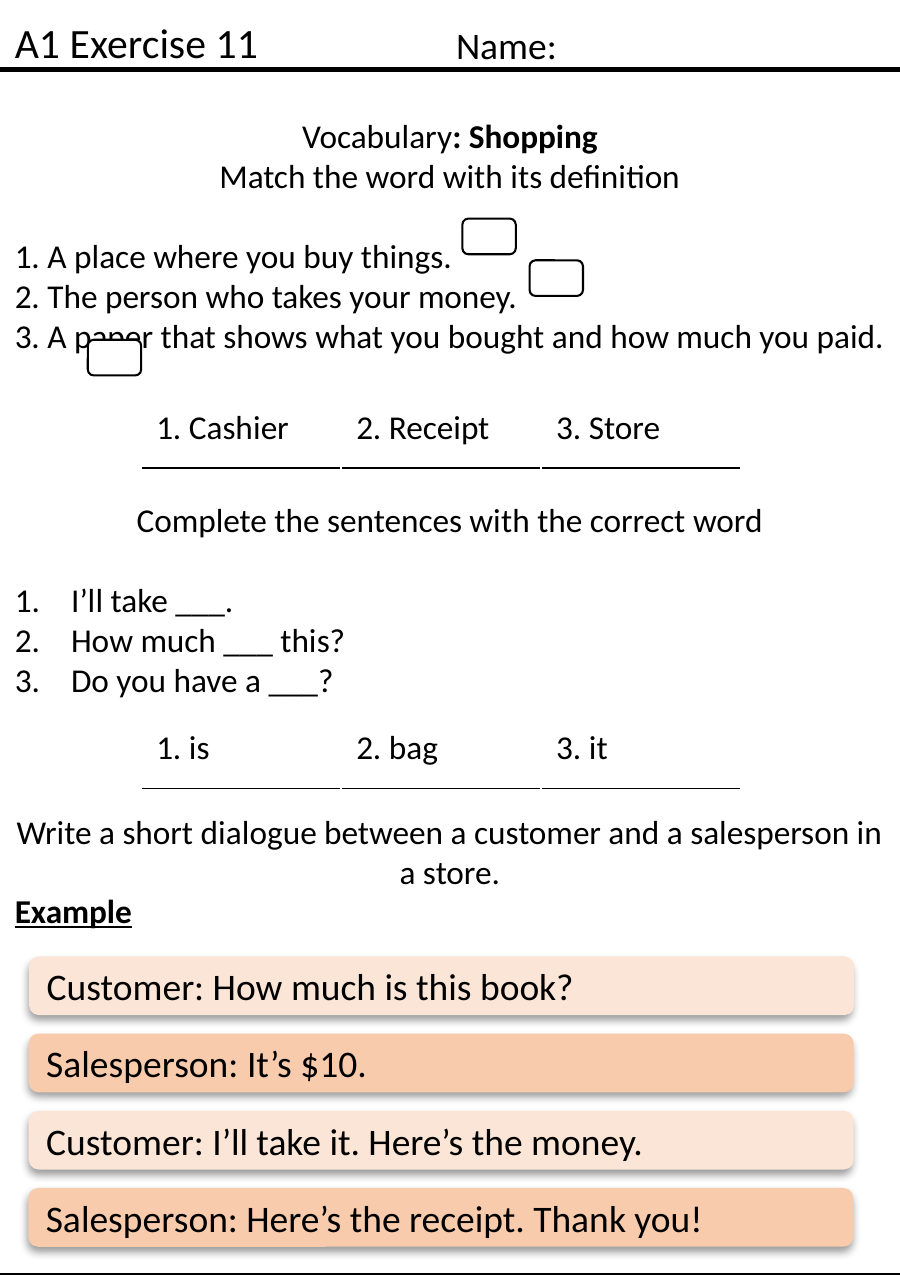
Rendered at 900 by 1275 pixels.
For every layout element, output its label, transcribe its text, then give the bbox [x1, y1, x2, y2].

text_box Complete the sentences with the correct word I’ll take ___. How much ___ this? Do you have a ___? [0, 471, 900, 727]
table_header 2. bag [342, 729, 540, 788]
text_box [0, 0, 900, 84]
table_header 3. Store [542, 408, 740, 467]
text_box Salesperson: Here’s the receipt. Thank you! [27, 1186, 855, 1248]
text_box [86, 338, 143, 377]
text_box Salesperson: It’s $10. [27, 1032, 855, 1094]
table_header 1. Cashier [142, 408, 340, 467]
text_box Customer: I’ll take it. Here’s the money. [27, 1109, 855, 1171]
table_header 2. Receipt [342, 408, 540, 467]
text_box Write a short dialogue between a customer and a salesperson in a store. Example [0, 761, 900, 941]
text_box Vocabulary: Shopping Match the word with its definition 1. A place where you buy things. 2. The person who takes your money. 3. A paper that shows what you bought and how much you paid. [0, 103, 900, 367]
text_box [461, 217, 517, 256]
table_header 1. is [142, 729, 340, 788]
text_box [528, 259, 585, 297]
text_box Customer: How much is this book? [28, 955, 856, 1017]
table_header 3. it [542, 729, 740, 788]
